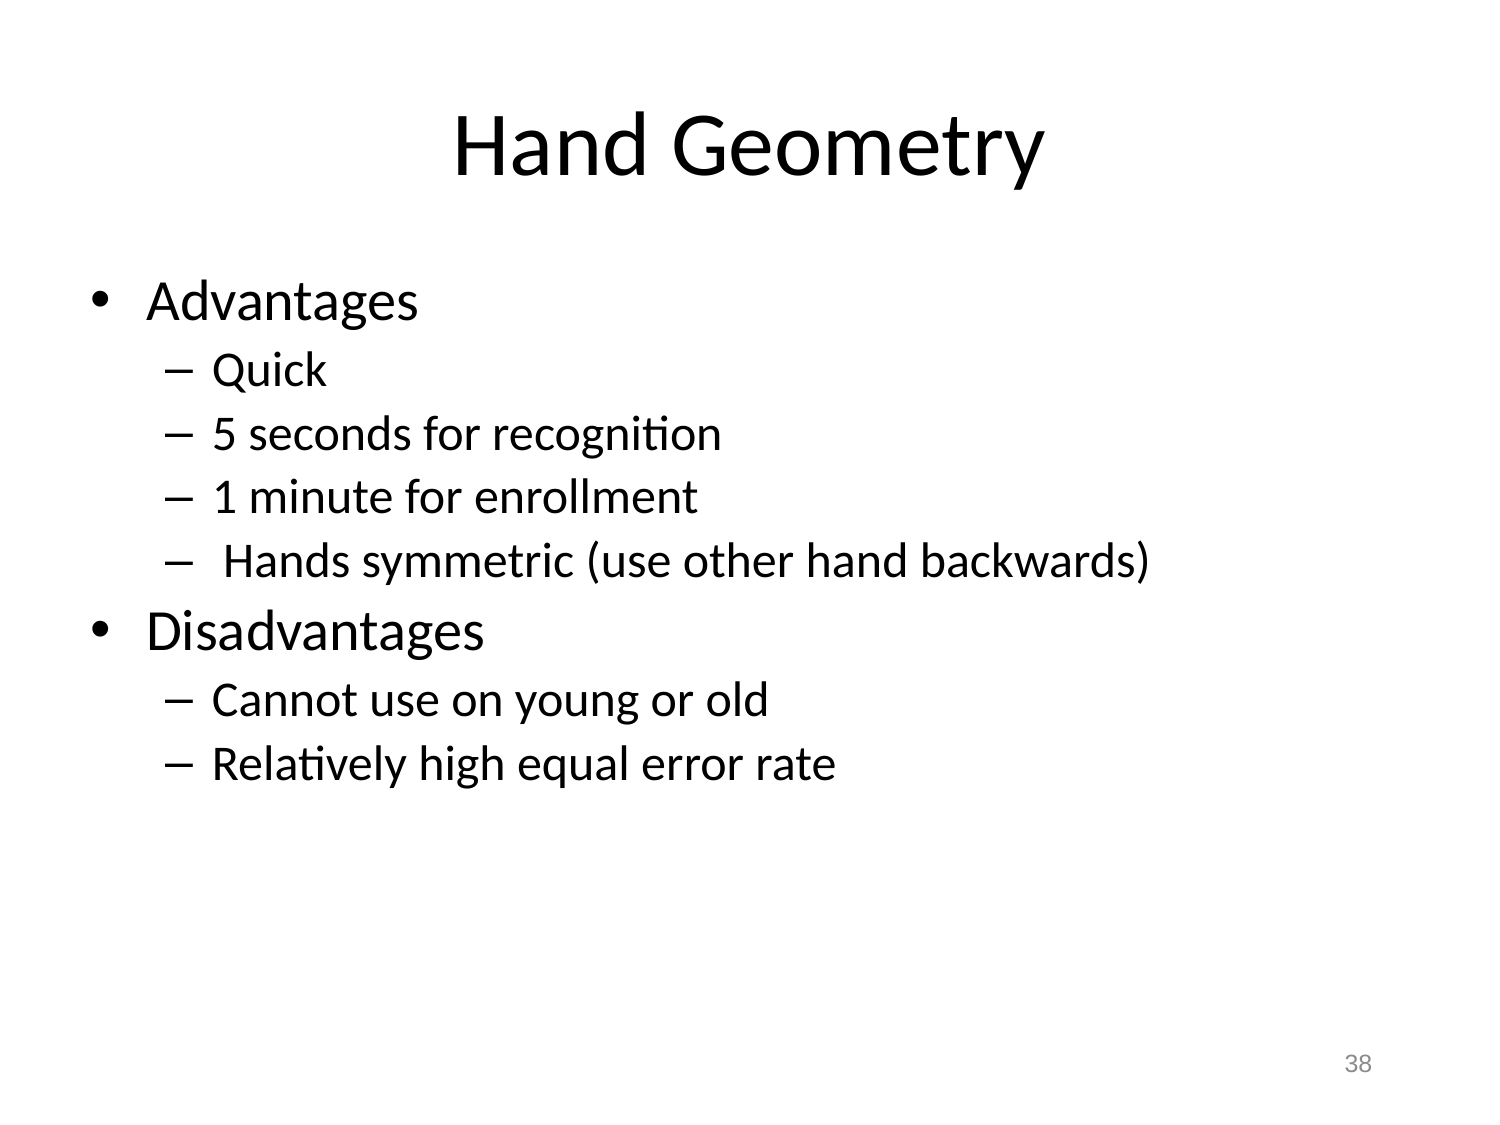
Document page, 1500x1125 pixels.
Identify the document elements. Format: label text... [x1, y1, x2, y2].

title Hand Geometry [74, 44, 1426, 233]
list Advantages Quick 5 seconds for recognition 1 minute for enrollment Hands symmetric (use other hand backwards) Disadvantages Cannot use on young or old Relatively high equal error rate [74, 262, 1426, 1006]
slide_number 38 [1074, 1025, 1388, 1100]
